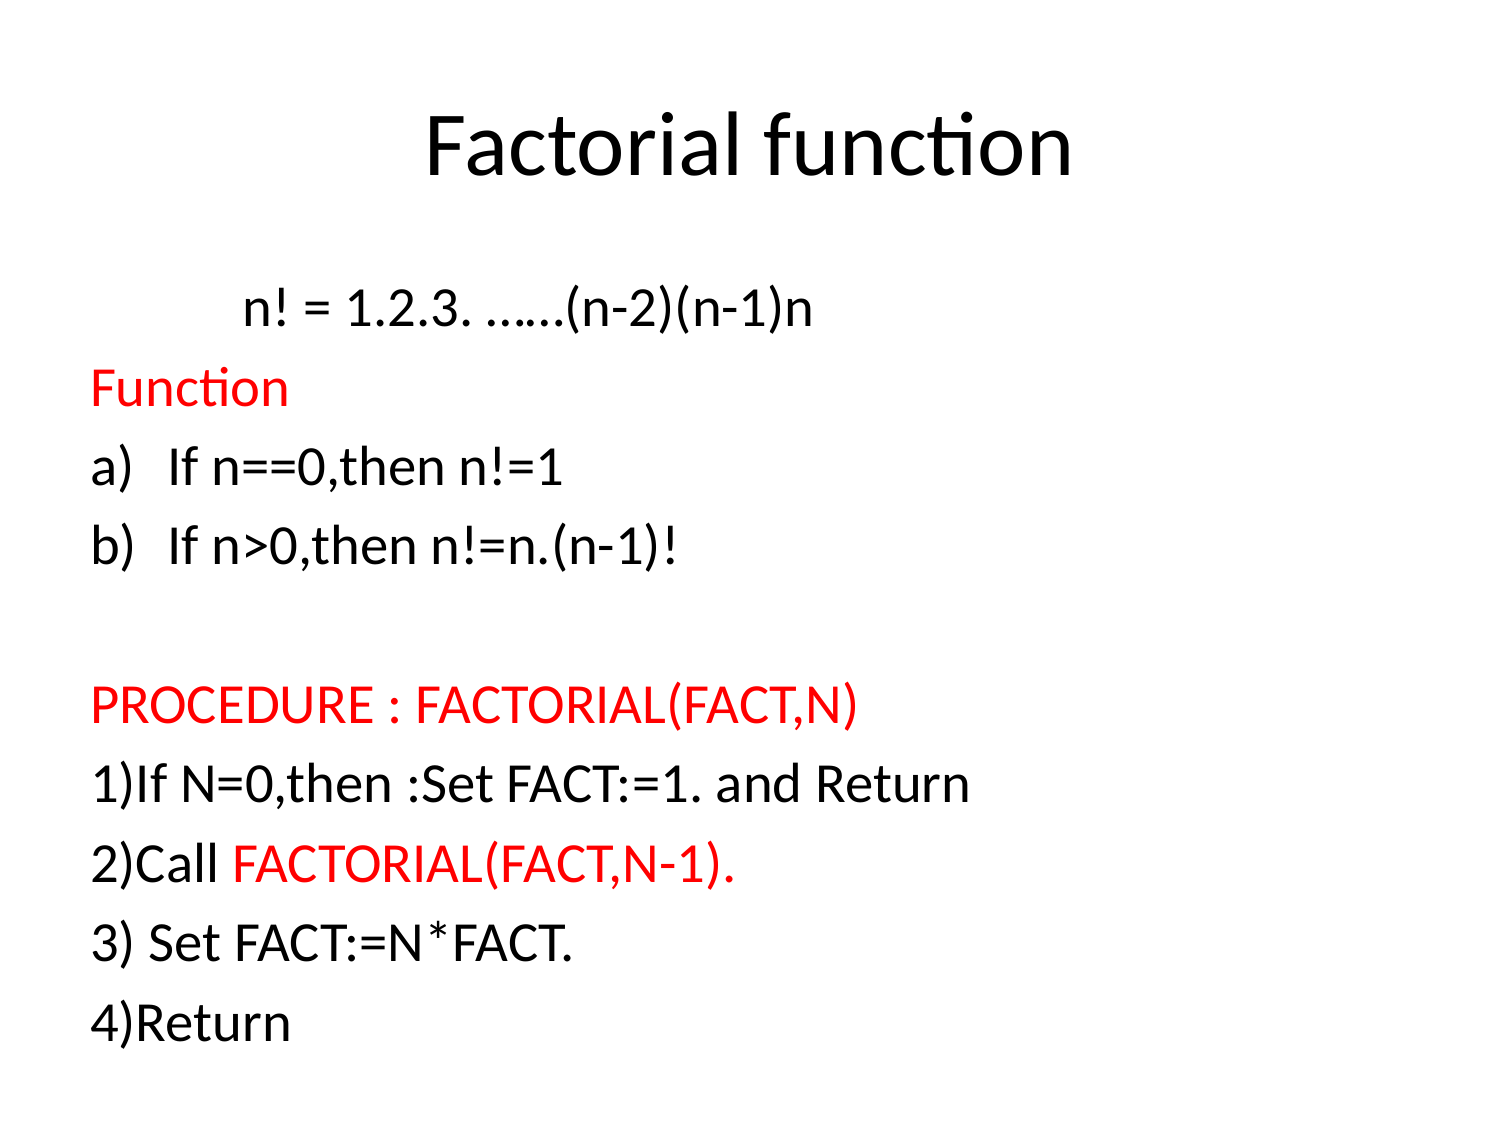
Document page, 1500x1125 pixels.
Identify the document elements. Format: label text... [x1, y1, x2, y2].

title Factorial function [75, 45, 1425, 233]
list n! = 1.2.3. ……(n-2)(n-1)n Function If n==0,then n!=1 If n>0,then n!=n.(n-1)! PROCEDURE : FACTORIAL(FACT,N) 1)If N=0,then :Set FACT:=1. and Return 2)Call FACTORIAL(FACT,N-1). 3) Set FACT:=N*FACT. 4)Return [75, 262, 1475, 1063]
